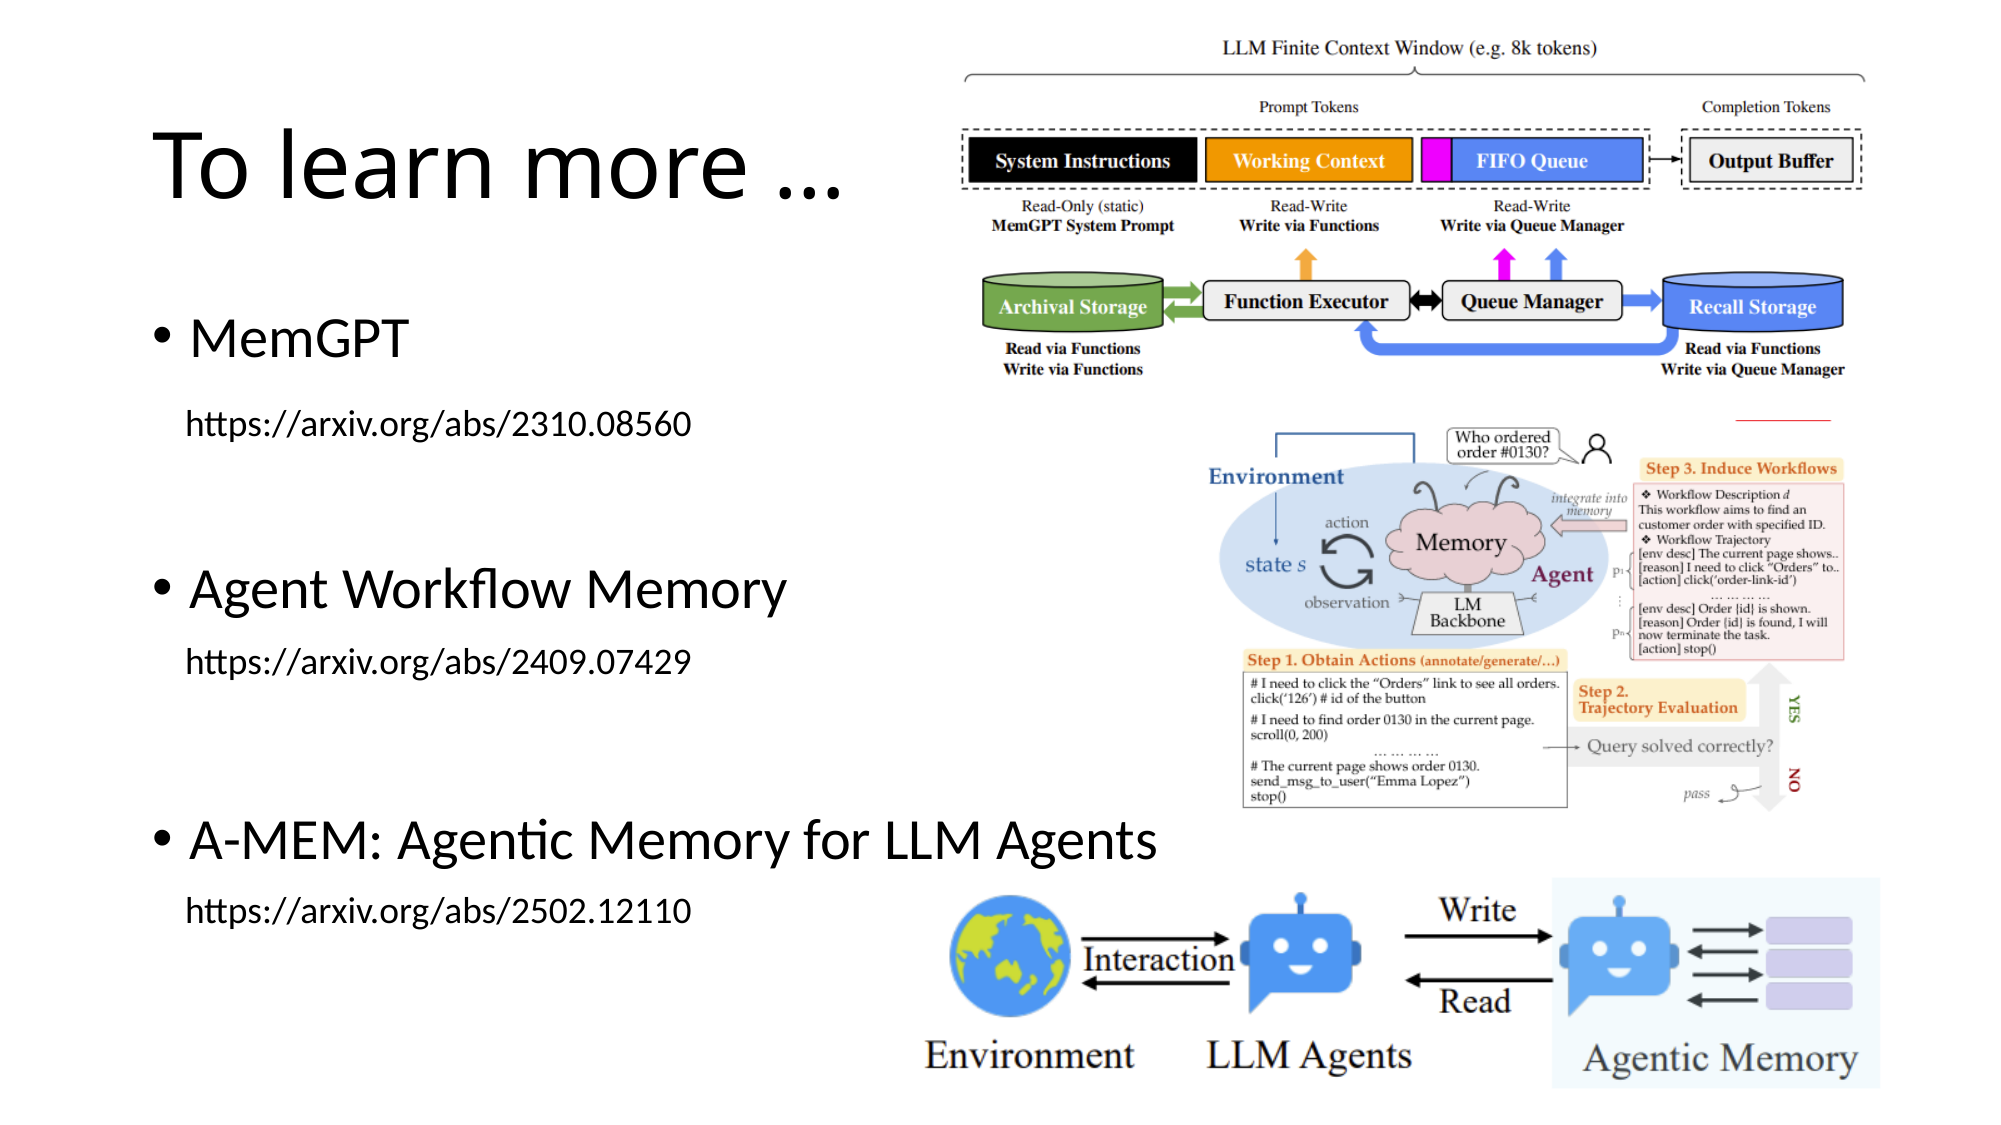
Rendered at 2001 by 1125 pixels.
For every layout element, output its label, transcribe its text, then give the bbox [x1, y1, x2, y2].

text_box https://arxiv.org/abs/2502.12110 [170, 879, 889, 939]
title To learn more … [137, 59, 953, 278]
picture [953, 24, 1883, 391]
picture [1194, 420, 1852, 817]
list MemGPT Agent Workflow Memory A-MEM: Agentic Memory for LLM Agents [137, 299, 1863, 1014]
text_box https://arxiv.org/abs/2310.08560 [170, 391, 1296, 452]
picture [889, 859, 1902, 1106]
text_box https://arxiv.org/abs/2409.07429 [170, 629, 1194, 690]
